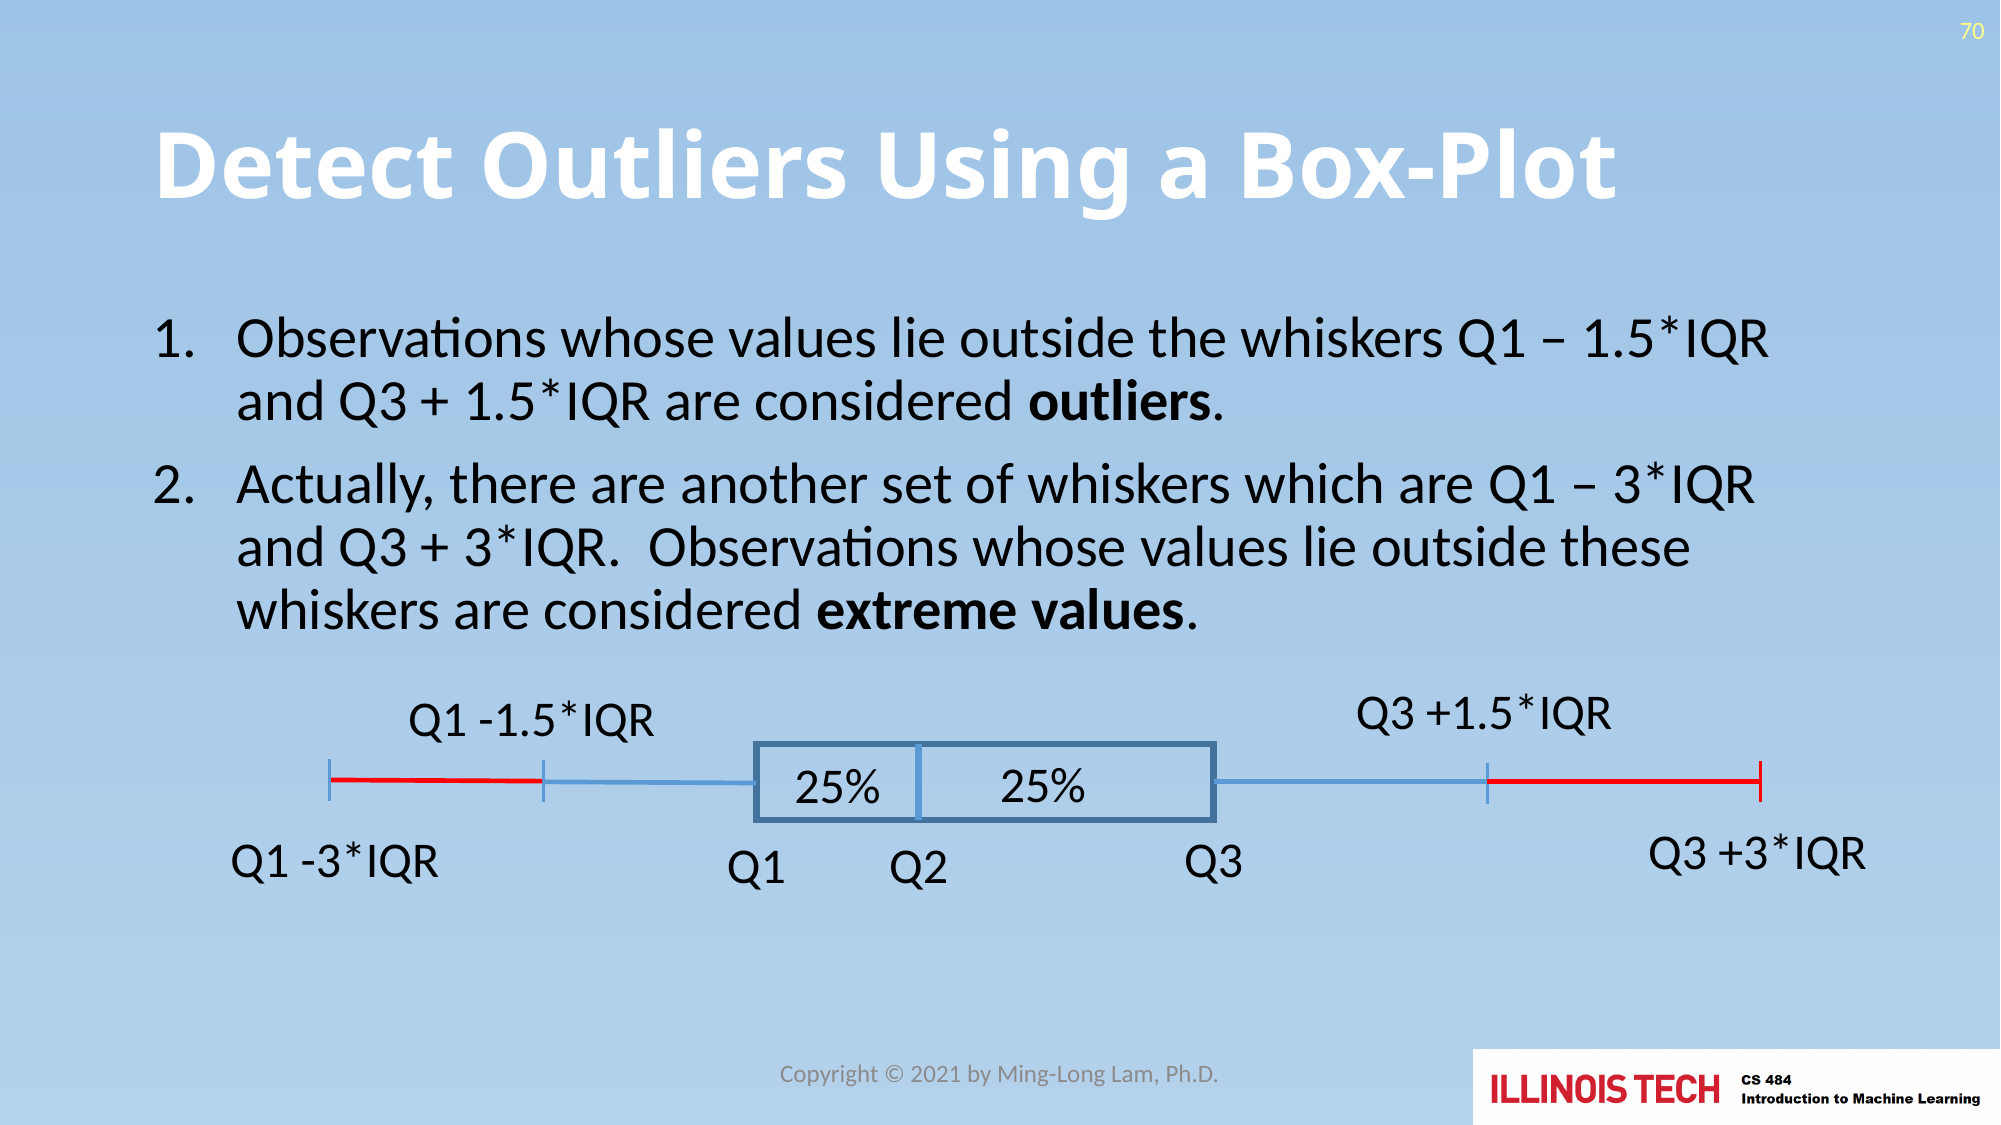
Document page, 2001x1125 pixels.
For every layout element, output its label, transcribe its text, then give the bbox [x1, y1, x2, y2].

text_box Q2 [868, 826, 969, 902]
footer Copyright © 2021 by Ming-Long Lam, Ph.D. [662, 1042, 1338, 1103]
text_box Q1 [706, 826, 807, 902]
picture [1473, 1049, 2000, 1125]
text_box Q3 +3*IQR [1599, 812, 1916, 888]
text_box [755, 743, 1215, 821]
slide_number 70 [1550, 0, 2000, 60]
text_box Q3 +1.5*IQR [1326, 671, 1642, 747]
text_box 25% [770, 746, 905, 822]
text_box 25% [975, 745, 1111, 821]
text_box Q1 -3*IQR [177, 819, 493, 895]
text_box Q3 [1163, 819, 1264, 895]
text_box Q1 -1.5*IQR [373, 679, 690, 755]
list Observations whose values lie outside the whiskers Q1 – 1.5*IQR and Q3 + 1.5*IQR are considered outliers. Actually, there are another set of whiskers which are Q1 – 3*IQR and Q3 + 3*IQR. Observations whose values lie outside these whiskers are considered extreme values. [137, 299, 1863, 1014]
title Detect Outliers Using a Box-Plot [137, 59, 1863, 278]
